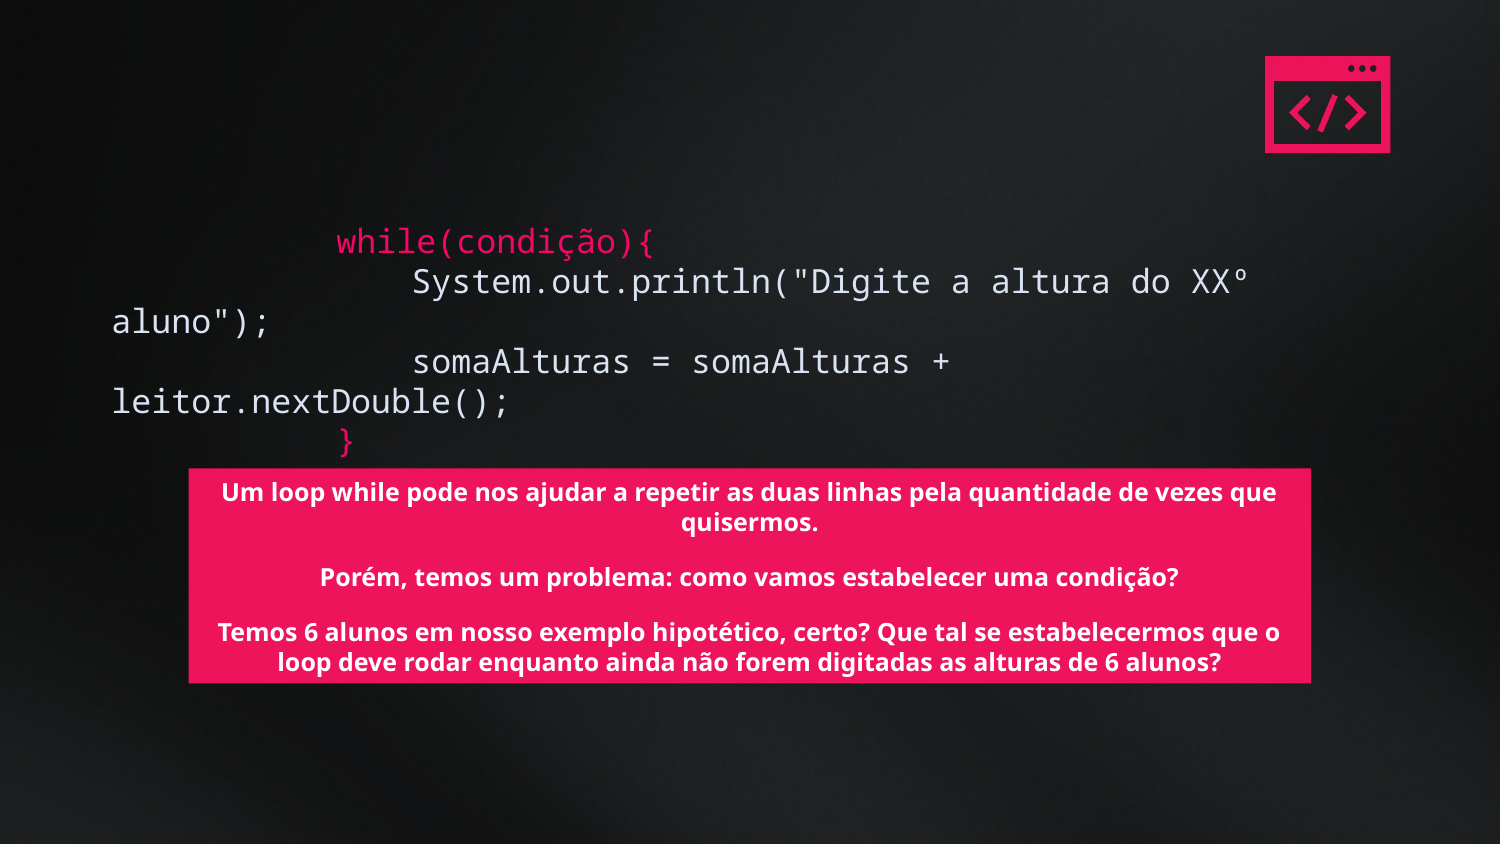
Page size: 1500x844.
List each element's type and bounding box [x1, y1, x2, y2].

picture [0, 0, 1500, 844]
text_box [21, 212, 1312, 686]
